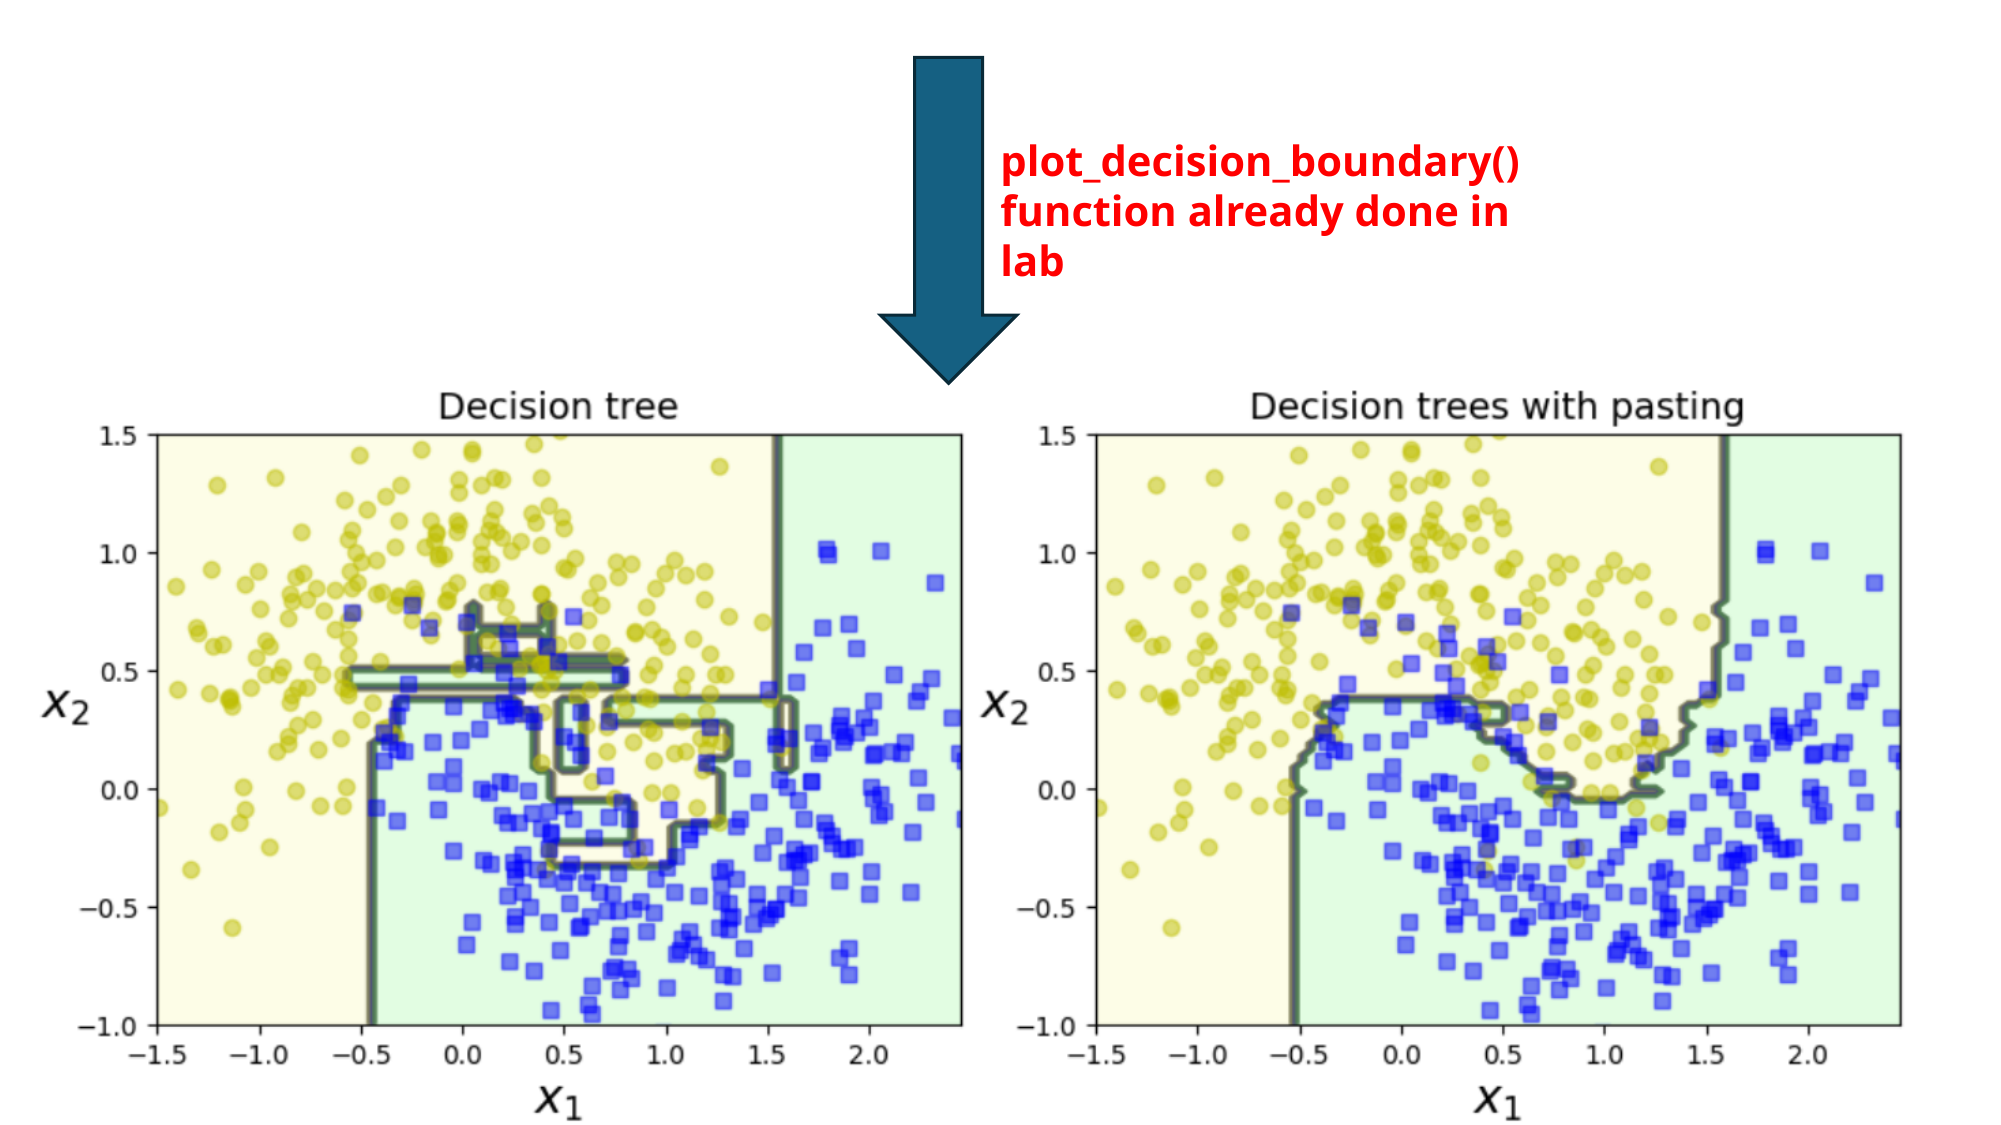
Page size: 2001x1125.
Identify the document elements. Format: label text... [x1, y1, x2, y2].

text_box [876, 55, 1021, 386]
text_box plot_decision_boundary() function already done in lab [985, 127, 1548, 292]
picture [34, 390, 1911, 1125]
